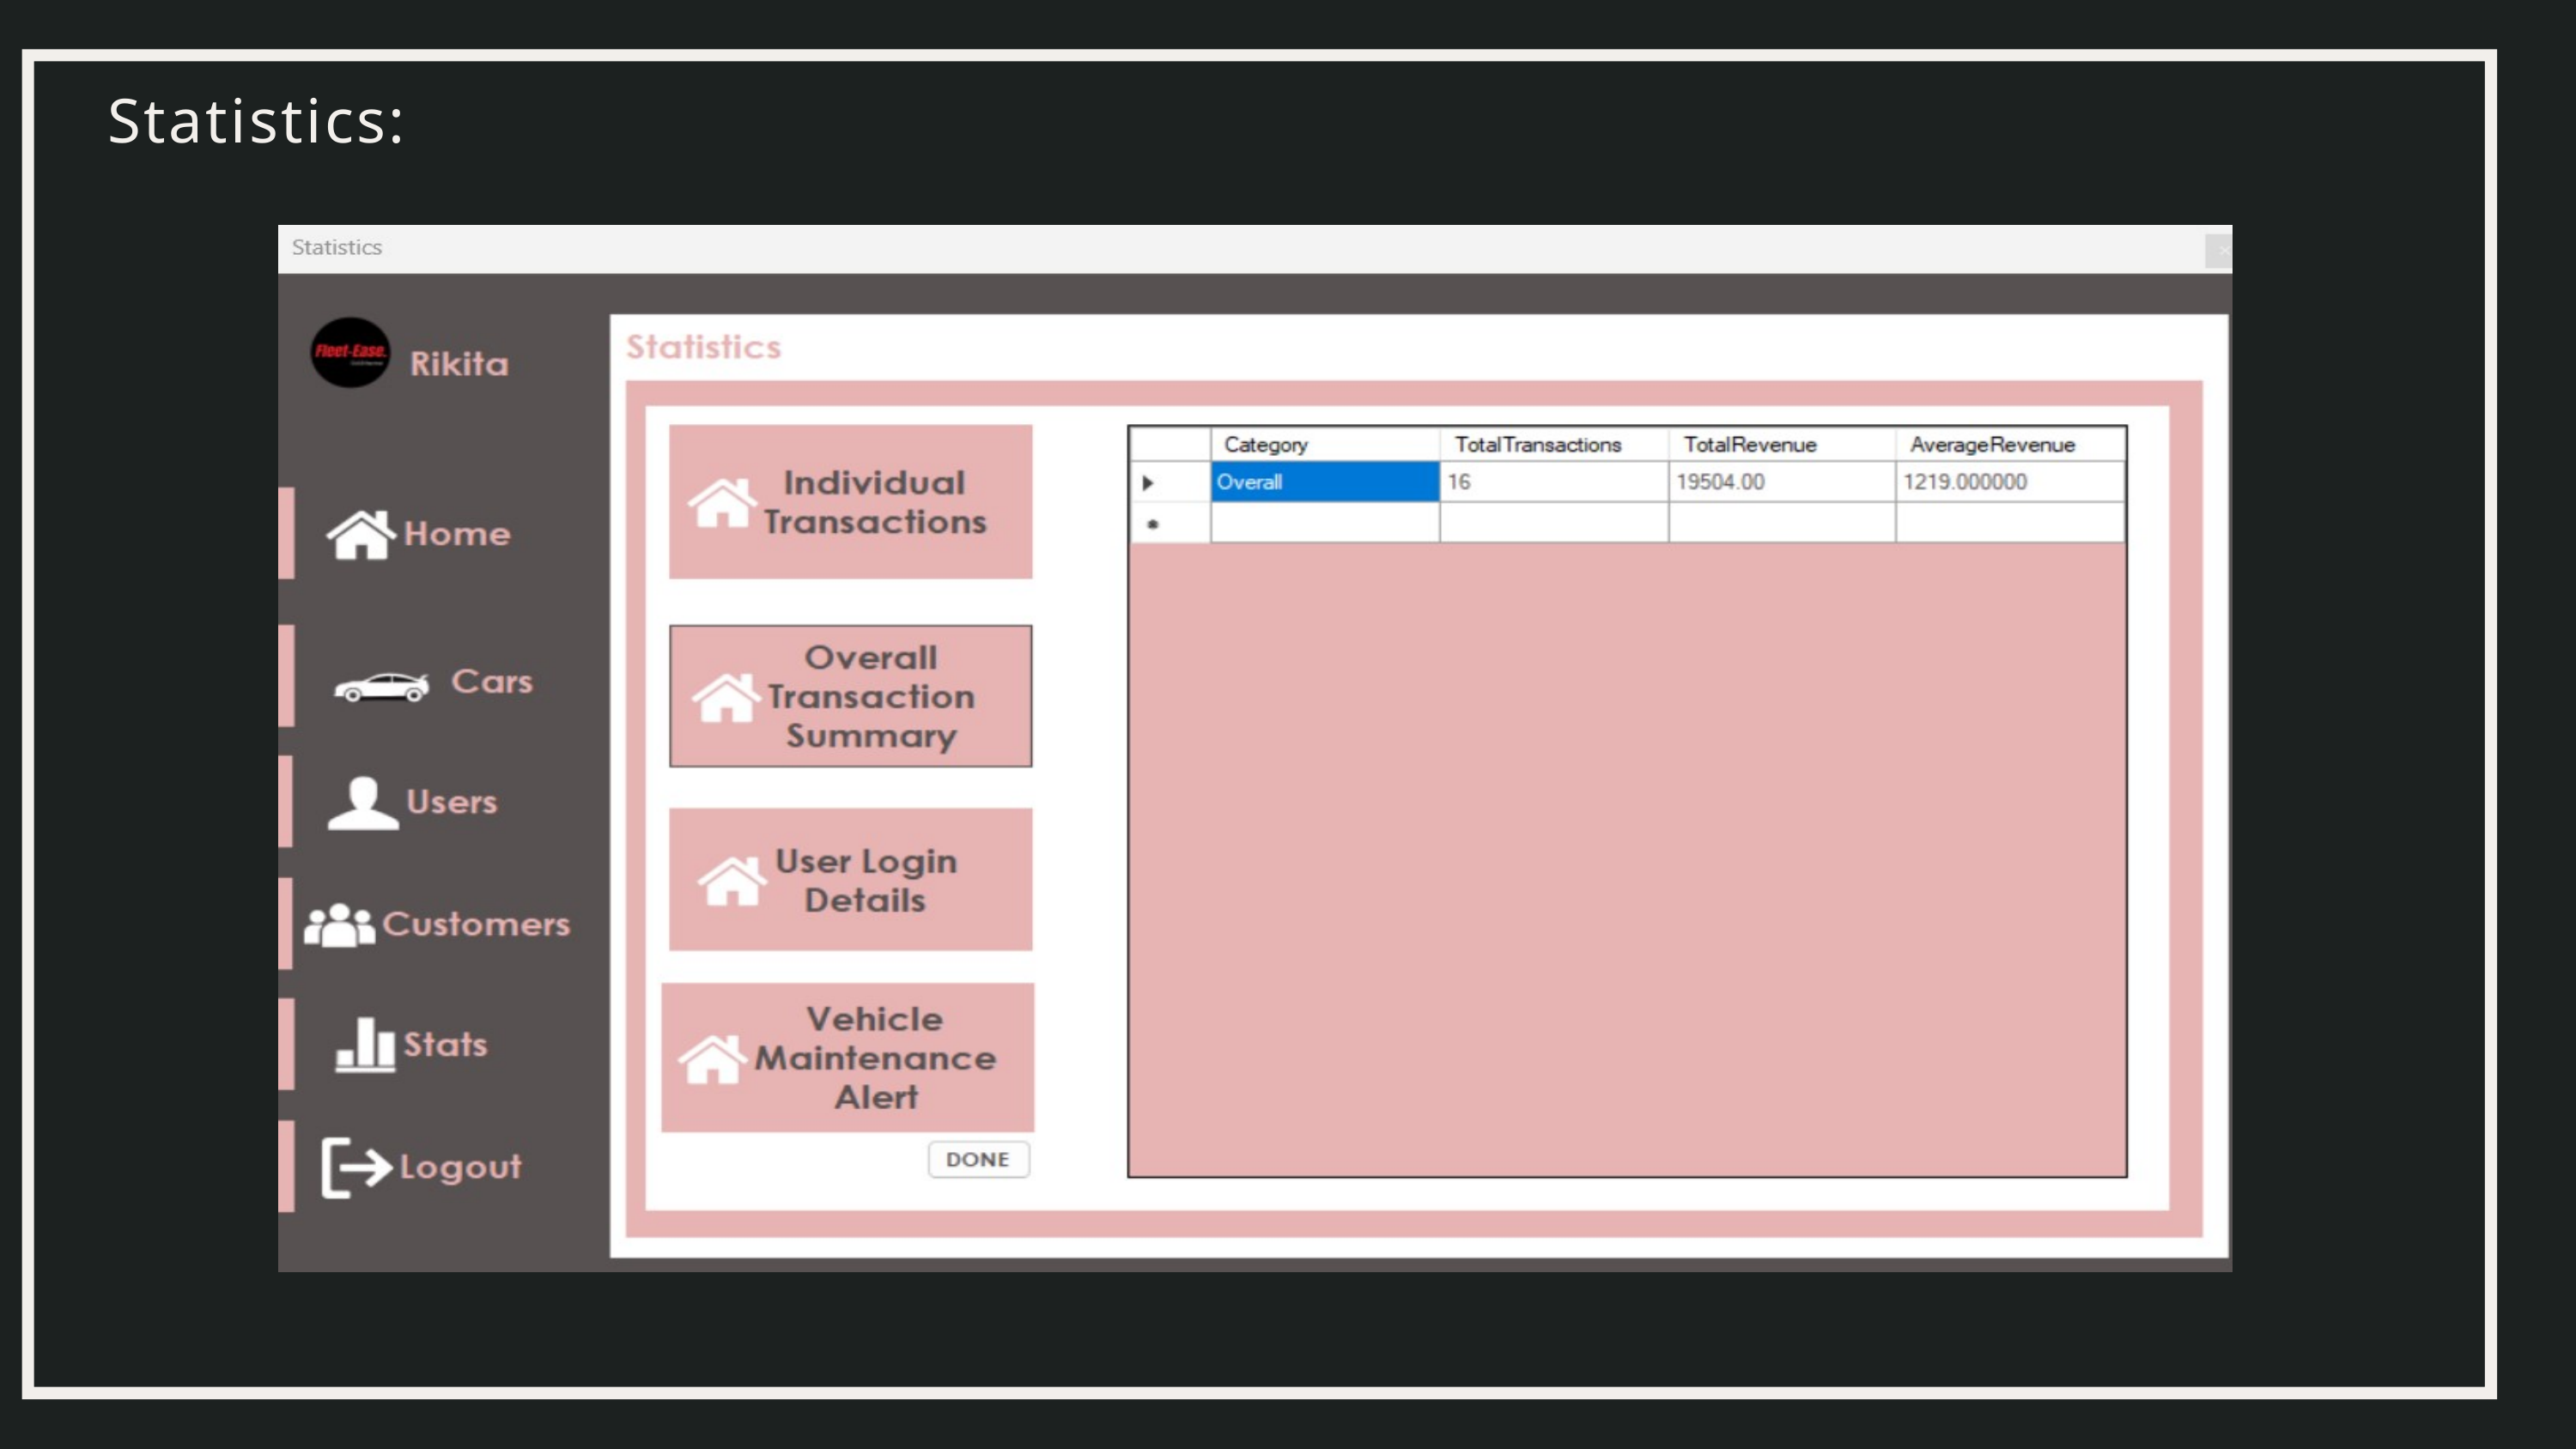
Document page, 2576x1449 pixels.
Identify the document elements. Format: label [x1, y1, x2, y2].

picture [278, 225, 2233, 1272]
text_box [21, 49, 2498, 1400]
